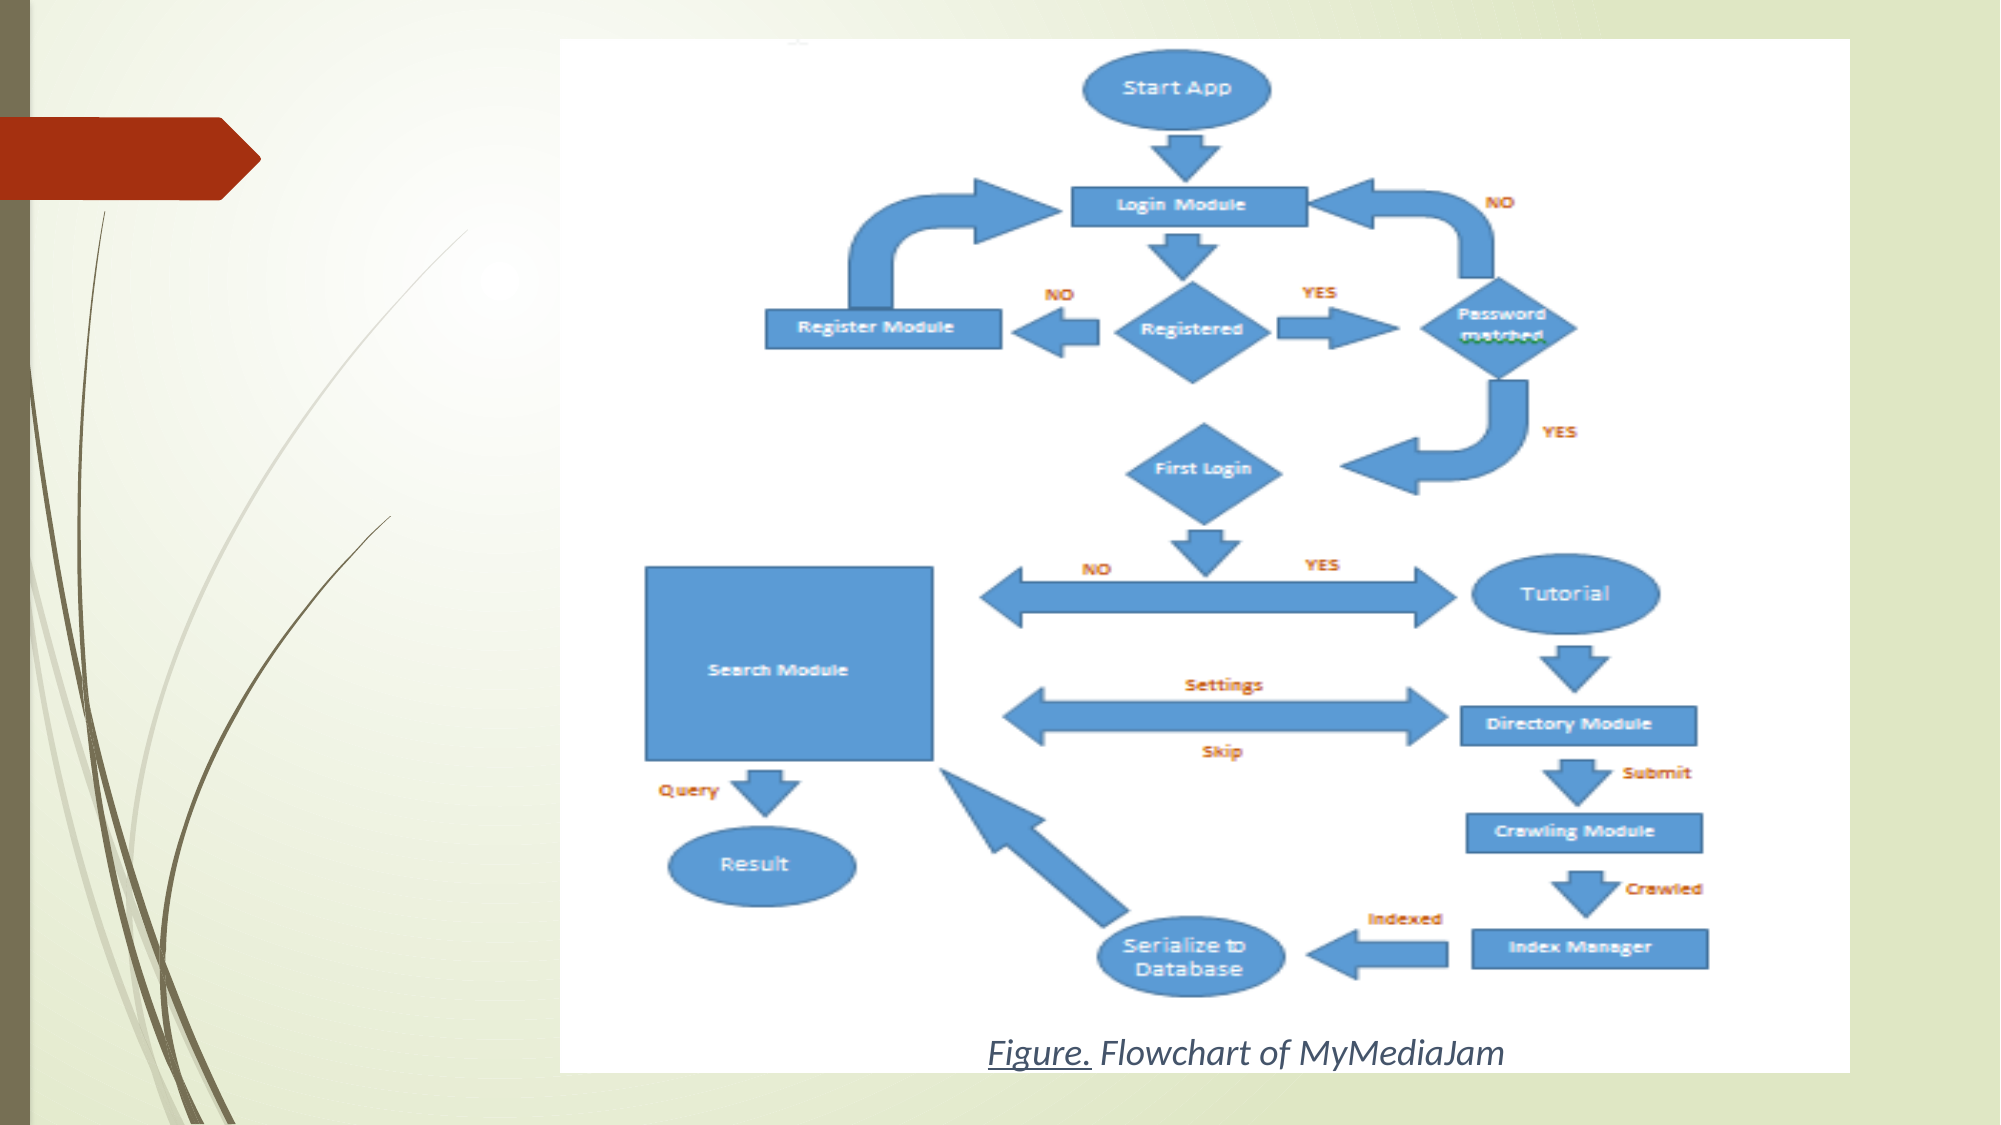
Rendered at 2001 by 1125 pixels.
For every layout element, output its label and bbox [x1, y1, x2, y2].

list [560, 39, 1851, 1074]
